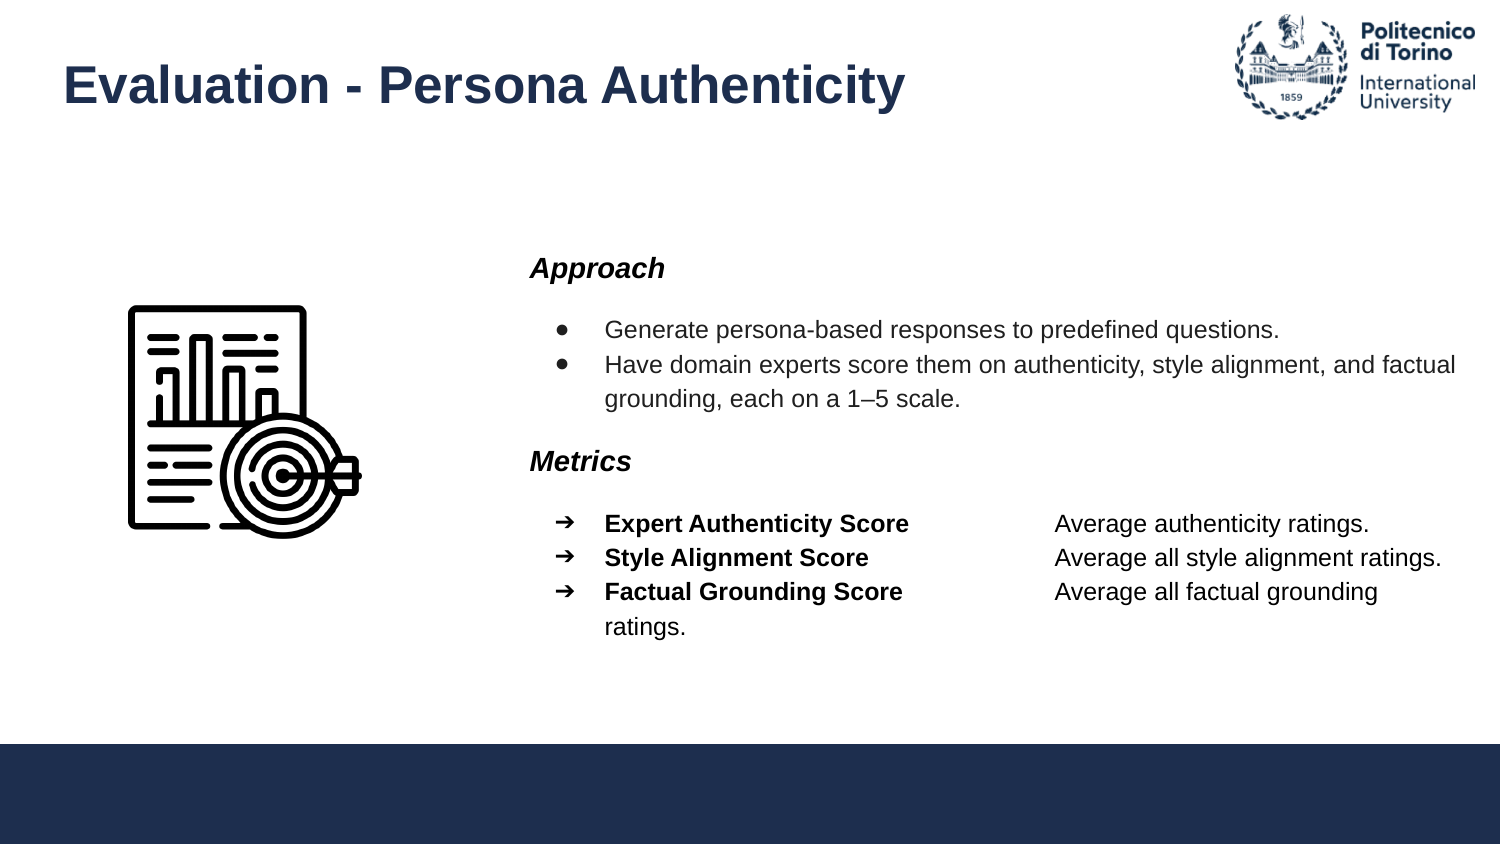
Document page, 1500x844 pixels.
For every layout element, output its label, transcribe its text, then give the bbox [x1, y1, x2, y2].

picture [1235, 13, 1475, 120]
text_box [0, 745, 1500, 844]
text_box Approach Generate persona-based responses to predefined questions. Have domain experts score them on authenticity, style alignment, and factual grounding, each on a 1–5 scale. Metrics Expert Authenticity Score Average authenticity ratings. Style Alignment Score Average all style alignment ratings. Factual Grounding Score Average all factual grounding ratings. [514, 229, 1475, 715]
title Evaluation - Persona Authenticity [48, 35, 1126, 130]
picture [128, 305, 362, 539]
